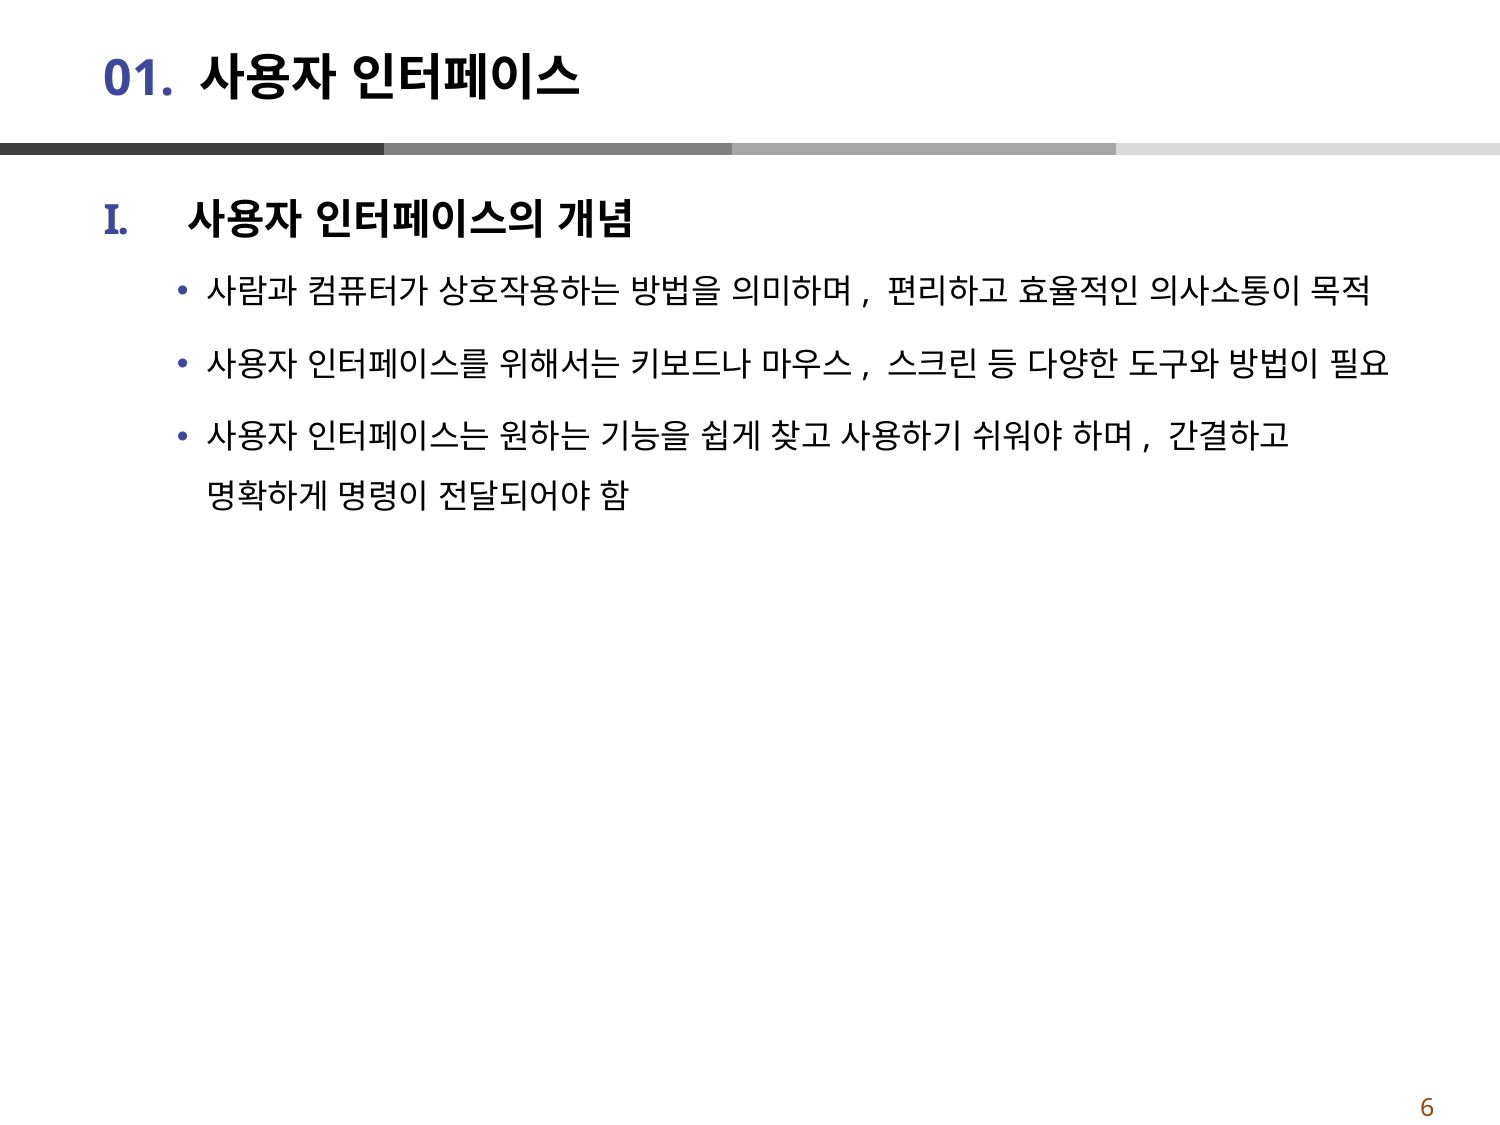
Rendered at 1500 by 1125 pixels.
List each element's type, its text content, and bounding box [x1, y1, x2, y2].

title 01. 사용자 인터페이스 [88, 30, 1400, 121]
list 사용자 인터페이스의 개념 사람과 컴퓨터가 상호작용하는 방법을 의미하며, 편리하고 효율적인 의사소통이 목적 사용자 인터페이스를 위해서는 키보드나 마우스, 스크린 등 다양한 도구와 방법이 필요 사용자 인터페이스는 원하는 기능을 쉽게 찾고 사용하기 쉬워야 하며, 간결하고 명확하게 명령이 전달되어야 함 [88, 160, 1412, 1060]
